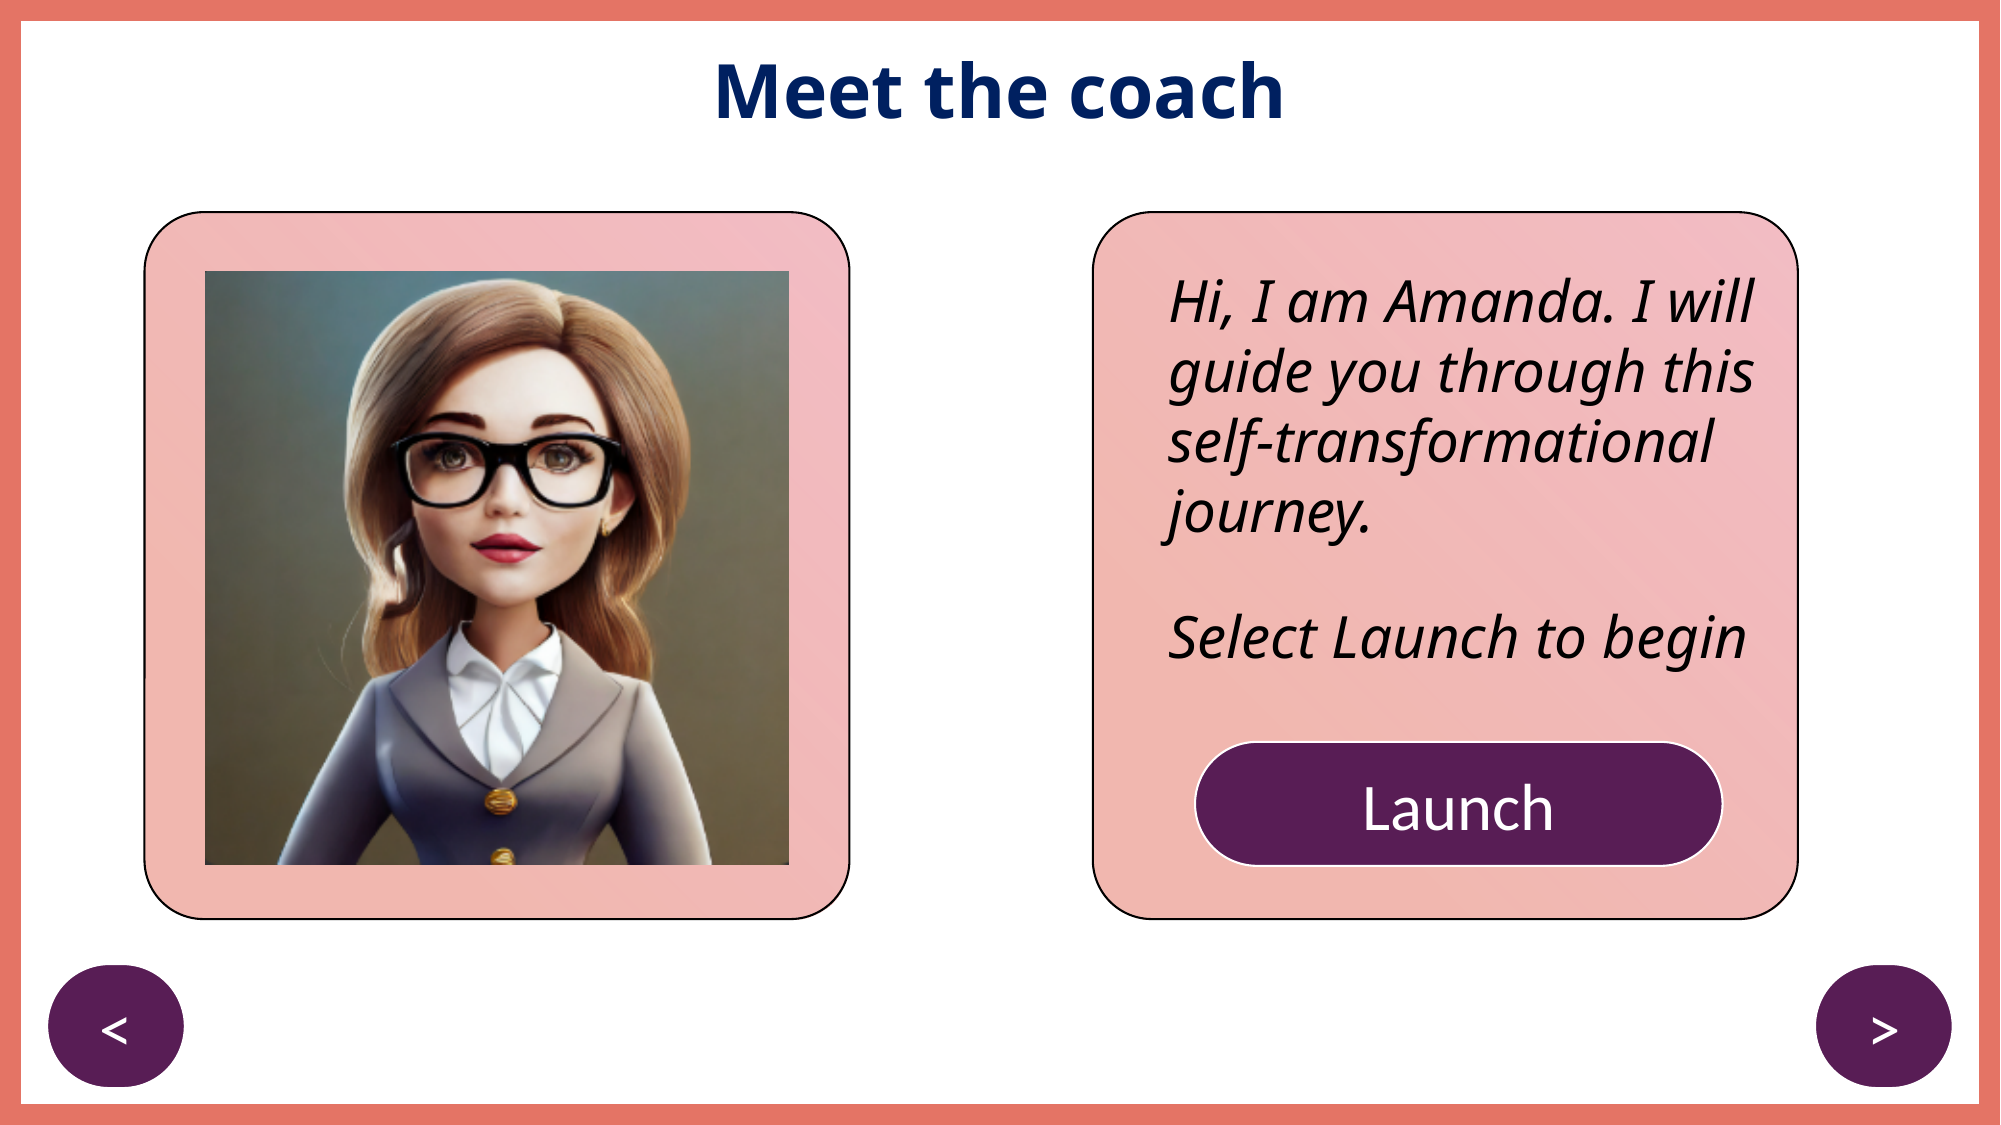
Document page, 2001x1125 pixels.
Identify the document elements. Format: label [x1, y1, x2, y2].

text_box [0, 0, 2000, 1125]
